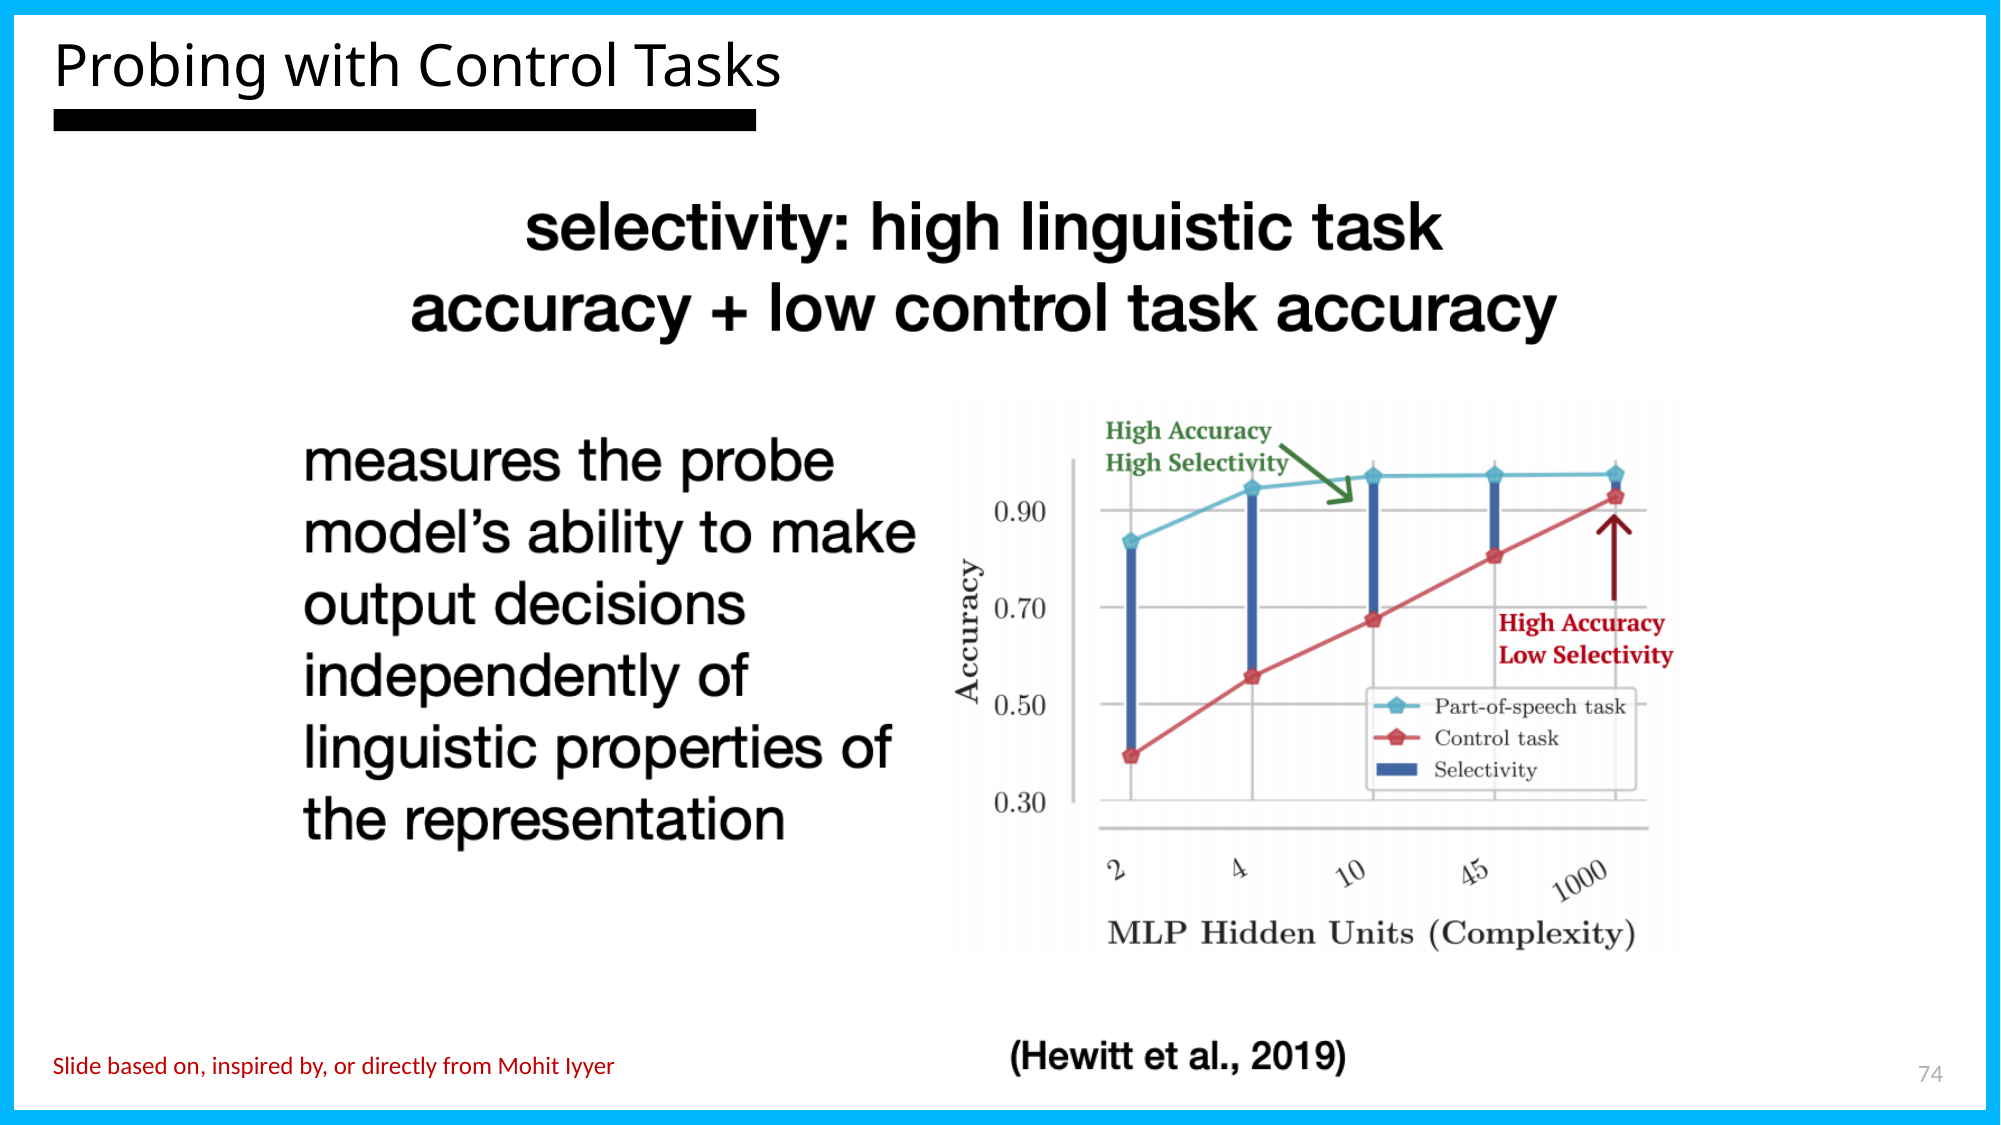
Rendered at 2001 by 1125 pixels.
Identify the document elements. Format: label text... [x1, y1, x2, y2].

picture [999, 1024, 1357, 1090]
picture [392, 197, 1571, 351]
text_box Probing with Control Tasks [38, 28, 880, 132]
slide_number 74 [1508, 1042, 1959, 1103]
text_box Slide based on, inspired by, or directly from Mohit Iyyer [38, 1042, 657, 1088]
picture [283, 391, 1684, 955]
